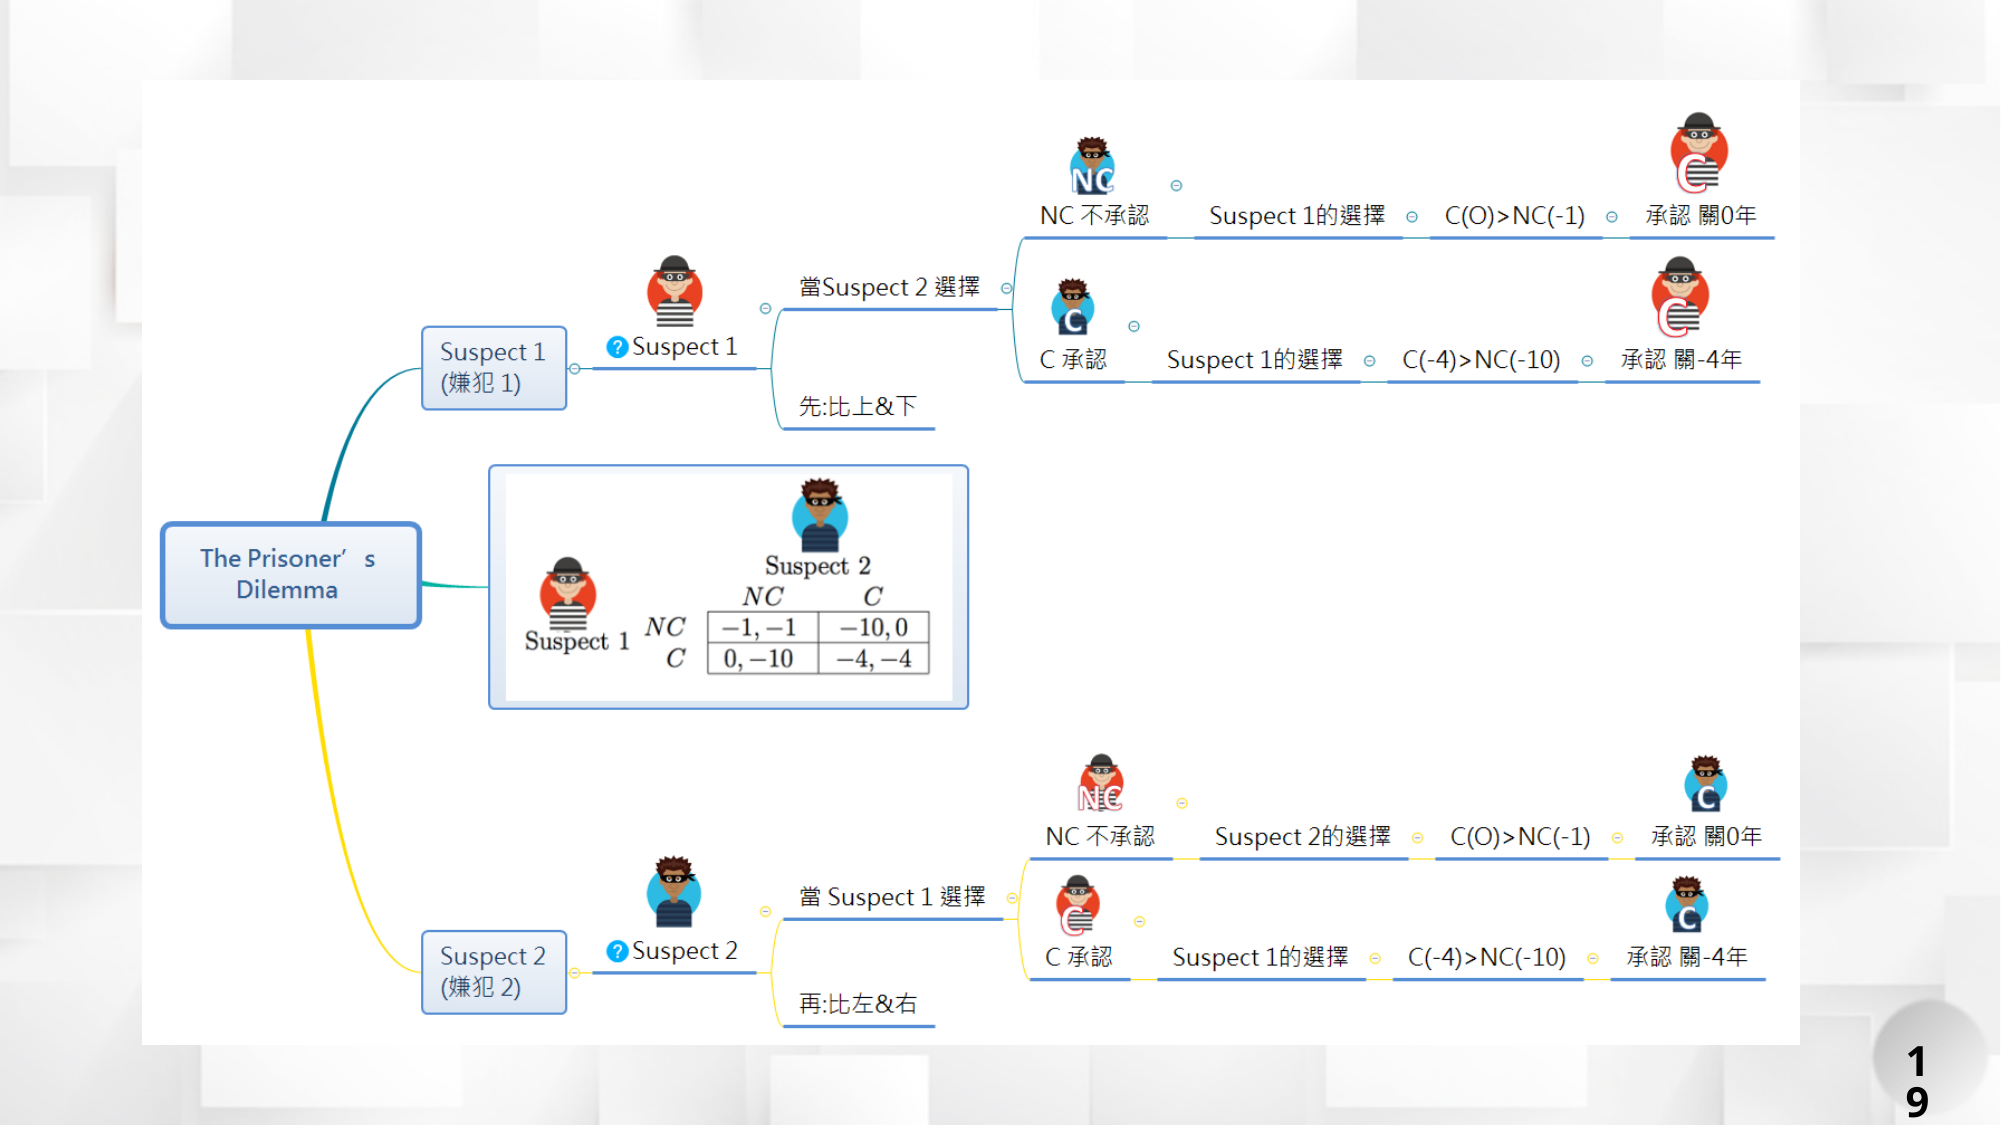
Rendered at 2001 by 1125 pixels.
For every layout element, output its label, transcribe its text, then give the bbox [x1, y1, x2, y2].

picture [0, 0, 2001, 1125]
text_box 19 [1890, 1027, 1966, 1099]
text_box [1873, 1000, 1988, 1115]
